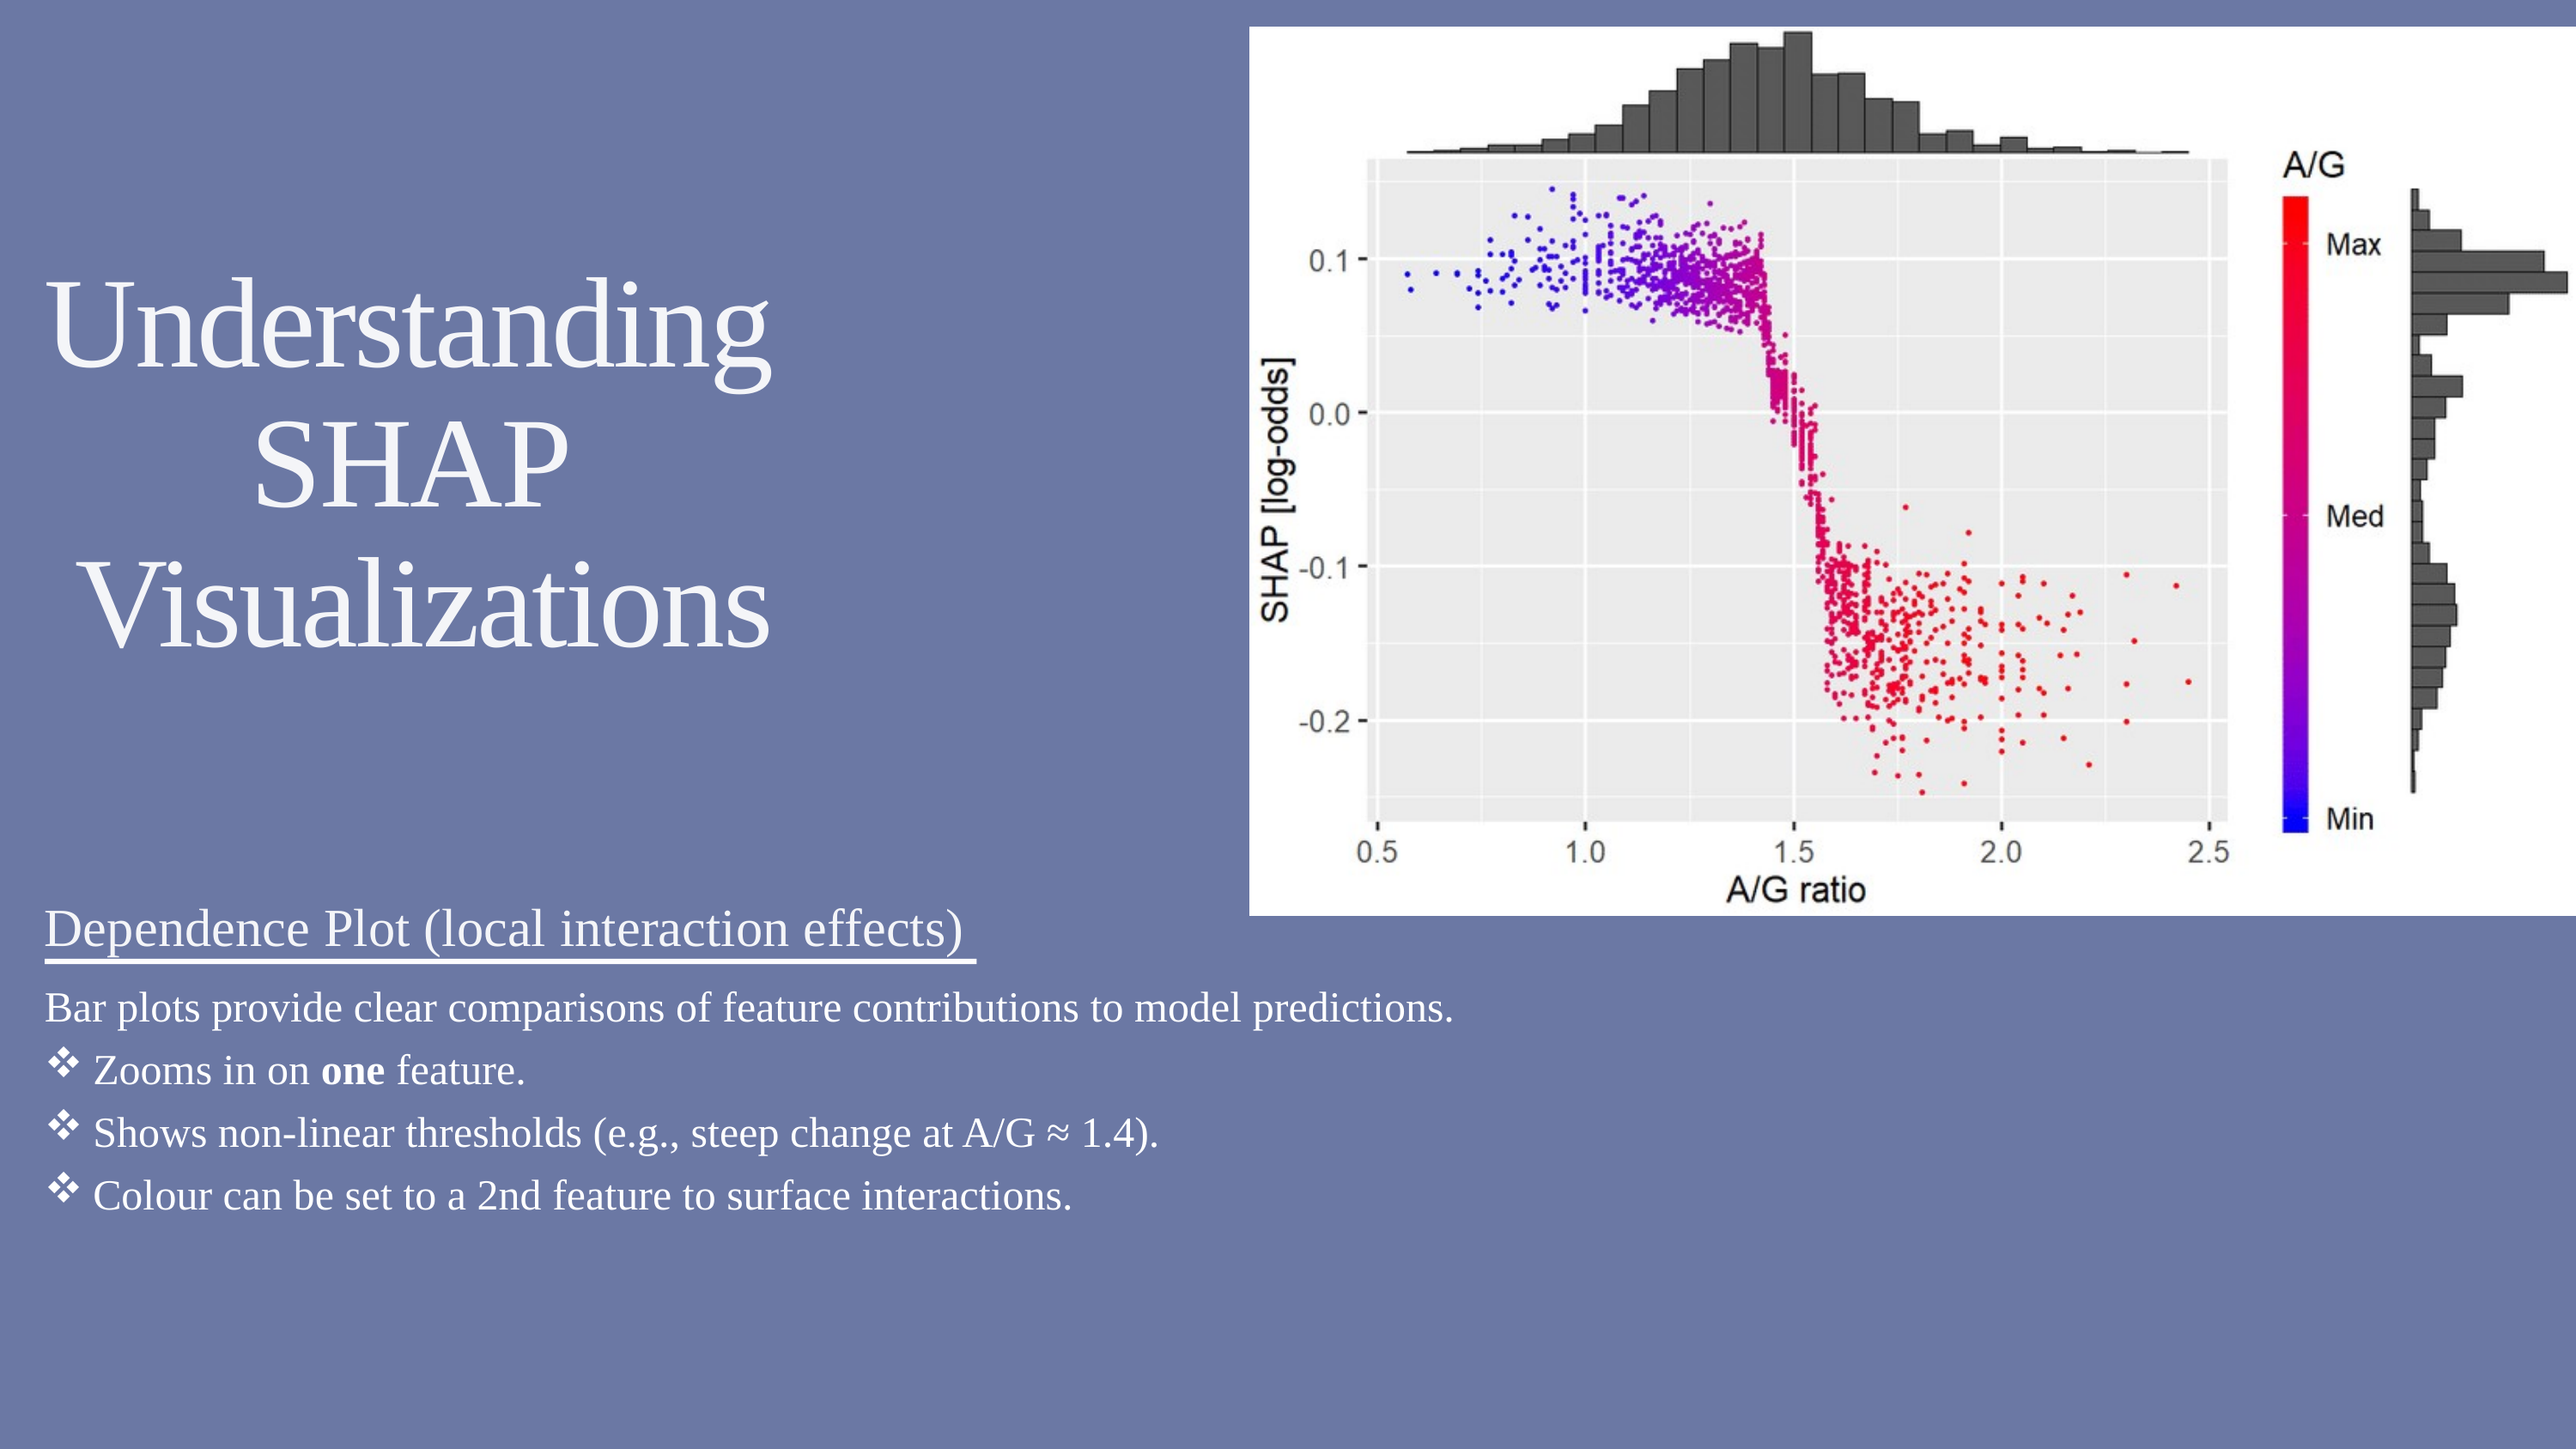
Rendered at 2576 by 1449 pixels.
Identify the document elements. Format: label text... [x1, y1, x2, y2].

picture [1249, 26, 2576, 917]
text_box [44, 883, 1601, 1292]
text_box Understanding SHAP Visualizations [42, 252, 805, 673]
